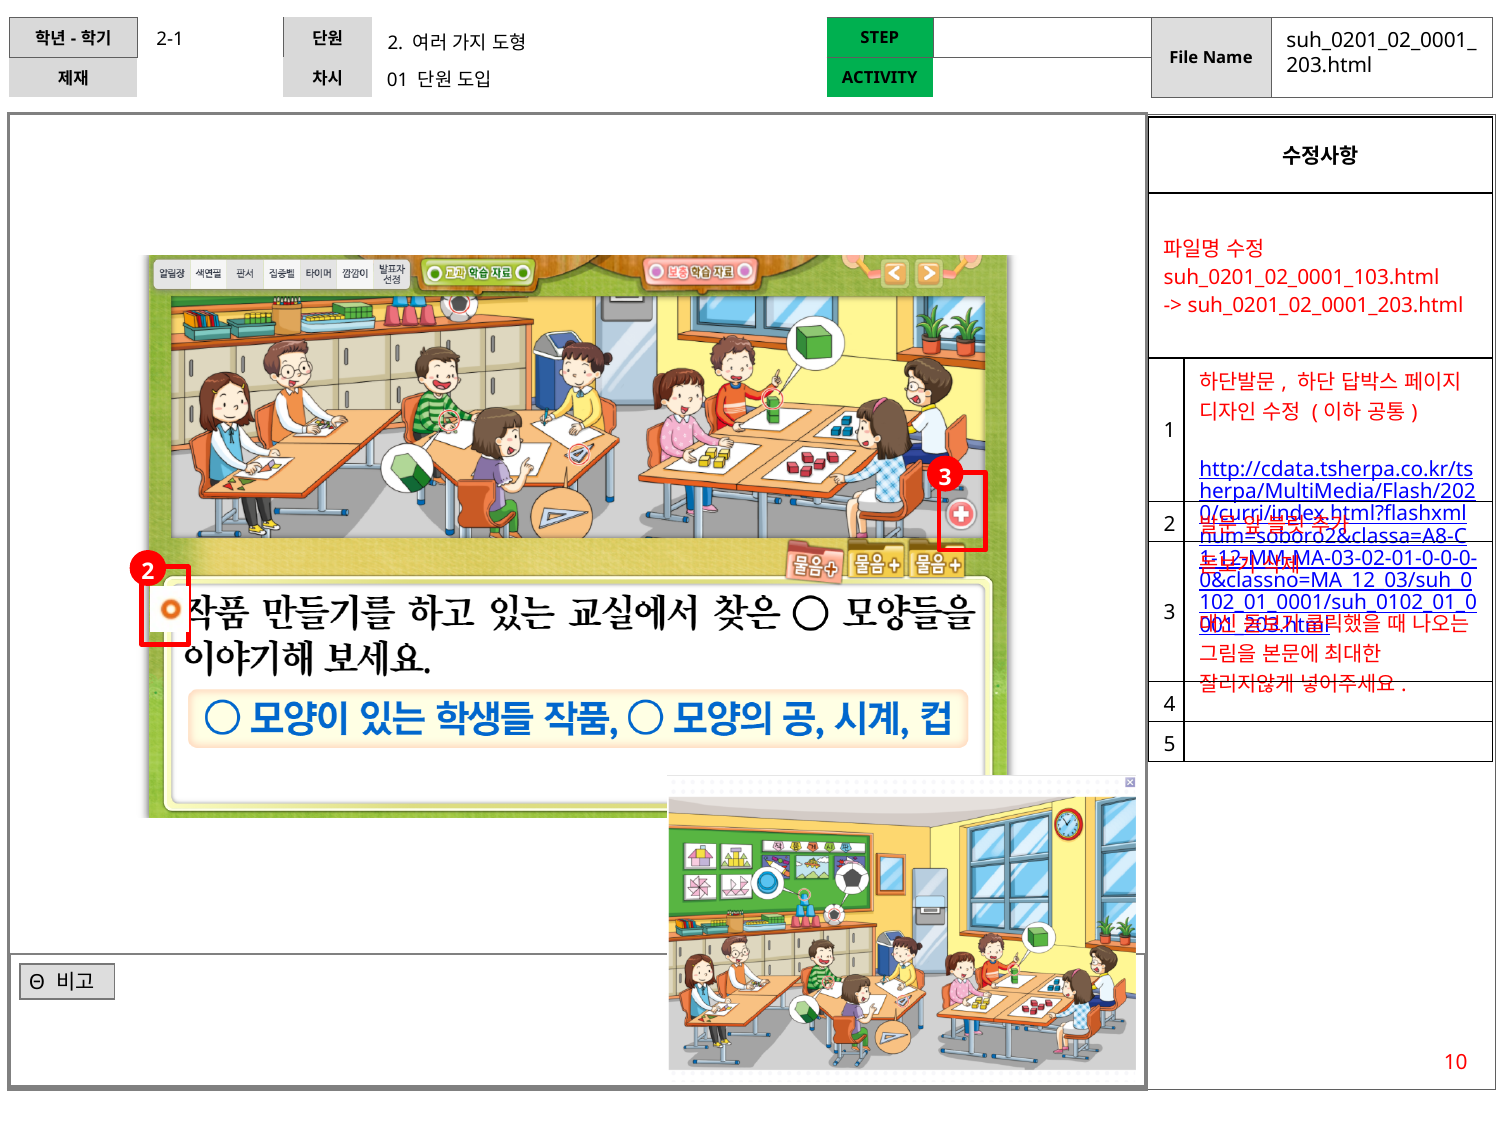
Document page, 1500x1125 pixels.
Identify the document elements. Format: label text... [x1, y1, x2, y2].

text_box 01 단원 도입 [372, 60, 821, 96]
text_box 2. 여러 가지 도형 [372, 23, 828, 48]
table_header 수정사항 [1149, 118, 1492, 192]
table_cell [1185, 722, 1492, 761]
table_cell 2 [1149, 502, 1183, 541]
table_cell 4 [1149, 682, 1183, 721]
table_cell 1 [1149, 359, 1183, 501]
text_box suh_0201_02_0001_203.html [1271, 18, 1500, 84]
table_cell 파일명 수정 suh_0201_02_0001_103.html -> suh_0201_02_0001_203.html [1149, 194, 1492, 357]
table_cell 하단발문, 하단 답박스 페이지 디자인 수정 (이하 공통) http://cdata.tsherpa.co.kr/tsherpa/MultiMedia/Flash/2020/curri/index.html?flashxmlnum=soboro2&classa=A8-C1-12-MM-MA-03-02-01-0-0-0-0&classno=MA_12_03/suh_0102_01_0001/suh_0102_01_0001_203.html [1185, 359, 1492, 501]
table_cell 3 [1149, 542, 1183, 681]
table_cell 5 [1149, 722, 1183, 761]
picture [20, 255, 1136, 1083]
table_cell 발문 앞 블릿 추가 [1185, 502, 1492, 541]
text_box 2-1 [141, 18, 284, 55]
table_cell 돋보기 삭제 대신 돋보기 클릭했을 때 나오는 그림을 본문에 최대한 잘리지않게 넣어주세요. [1185, 542, 1492, 681]
table_cell [1185, 682, 1492, 721]
